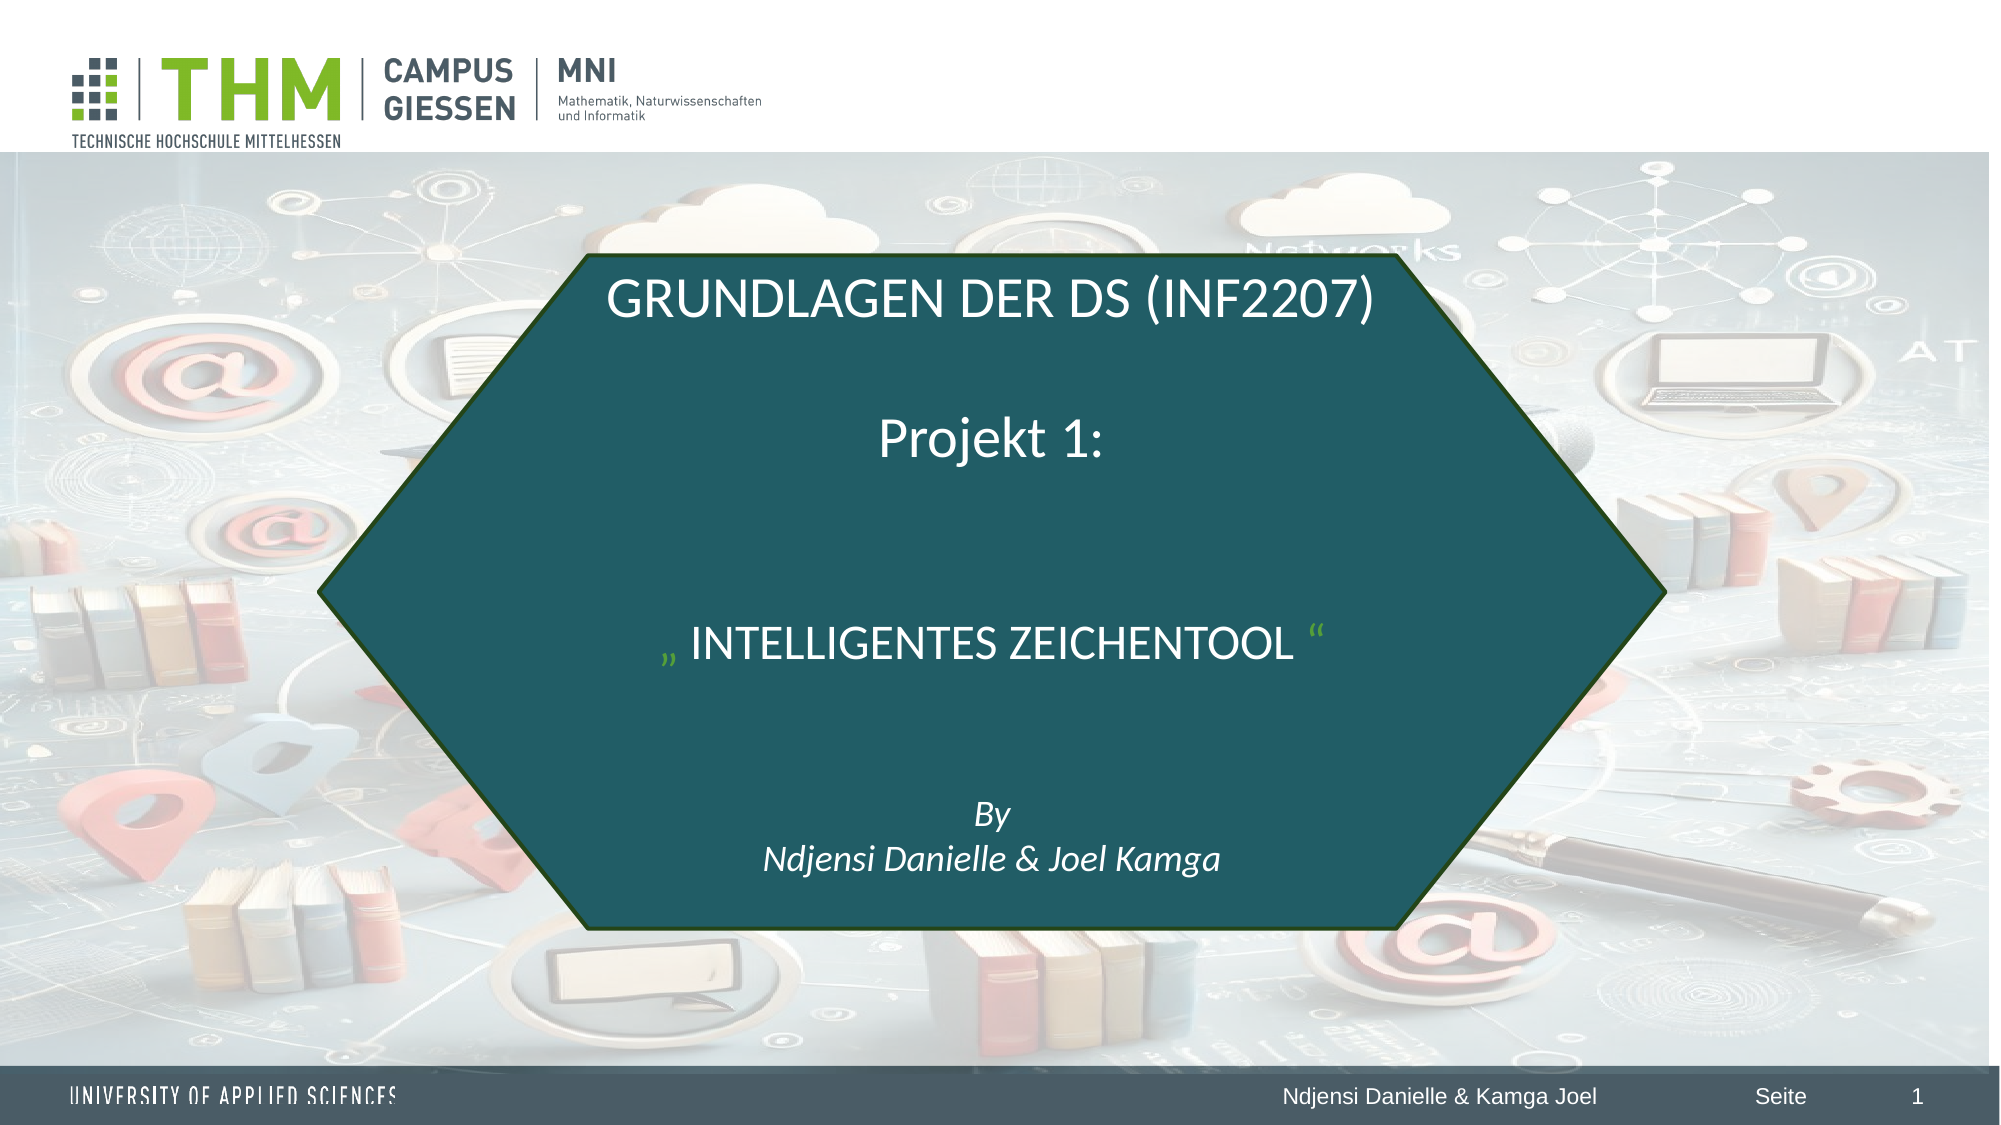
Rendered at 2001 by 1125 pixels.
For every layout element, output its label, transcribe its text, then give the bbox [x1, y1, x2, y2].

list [0, 152, 1989, 1075]
slide_number 1 [1834, 1085, 1940, 1118]
picture [72, 58, 761, 148]
